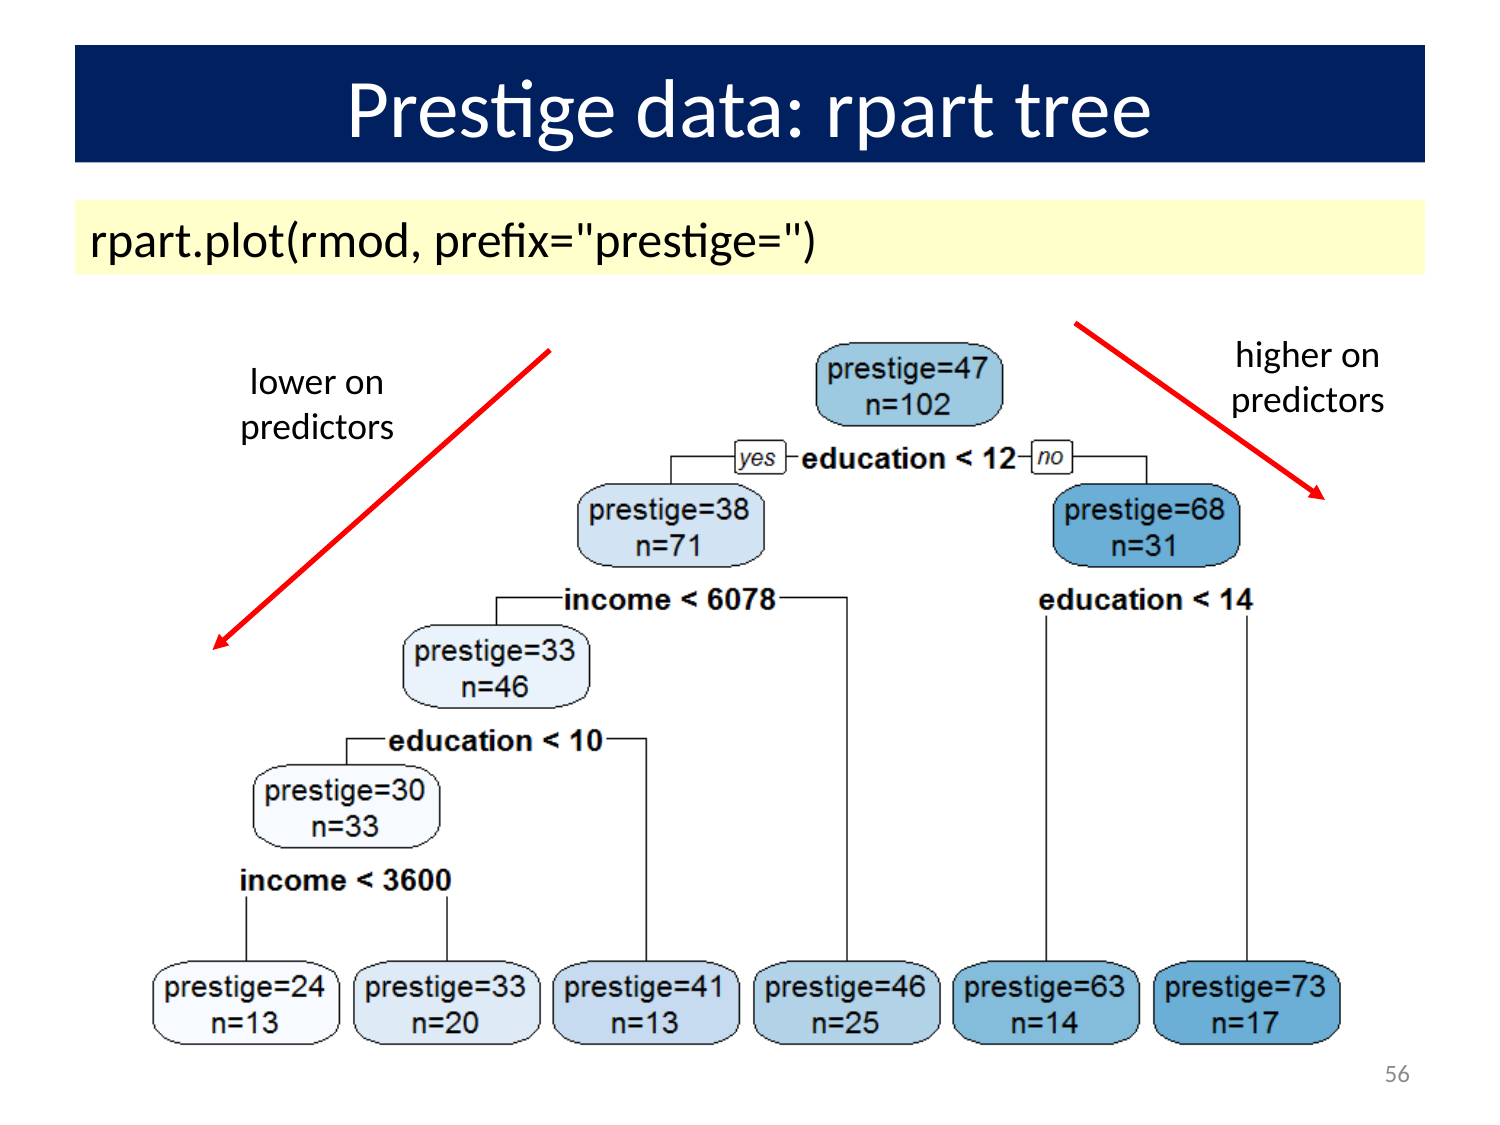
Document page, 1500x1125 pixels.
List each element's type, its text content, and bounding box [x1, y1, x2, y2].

text_box rpart.plot(rmod, prefix="prestige=") [74, 199, 1425, 275]
title Prestige data: rpart tree [75, 45, 1425, 163]
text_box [1074, 322, 1326, 501]
text_box higher on predictors [1357, 322, 1418, 428]
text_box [212, 349, 551, 651]
slide_number 56 [1074, 1042, 1425, 1103]
picture [112, 322, 1357, 1081]
